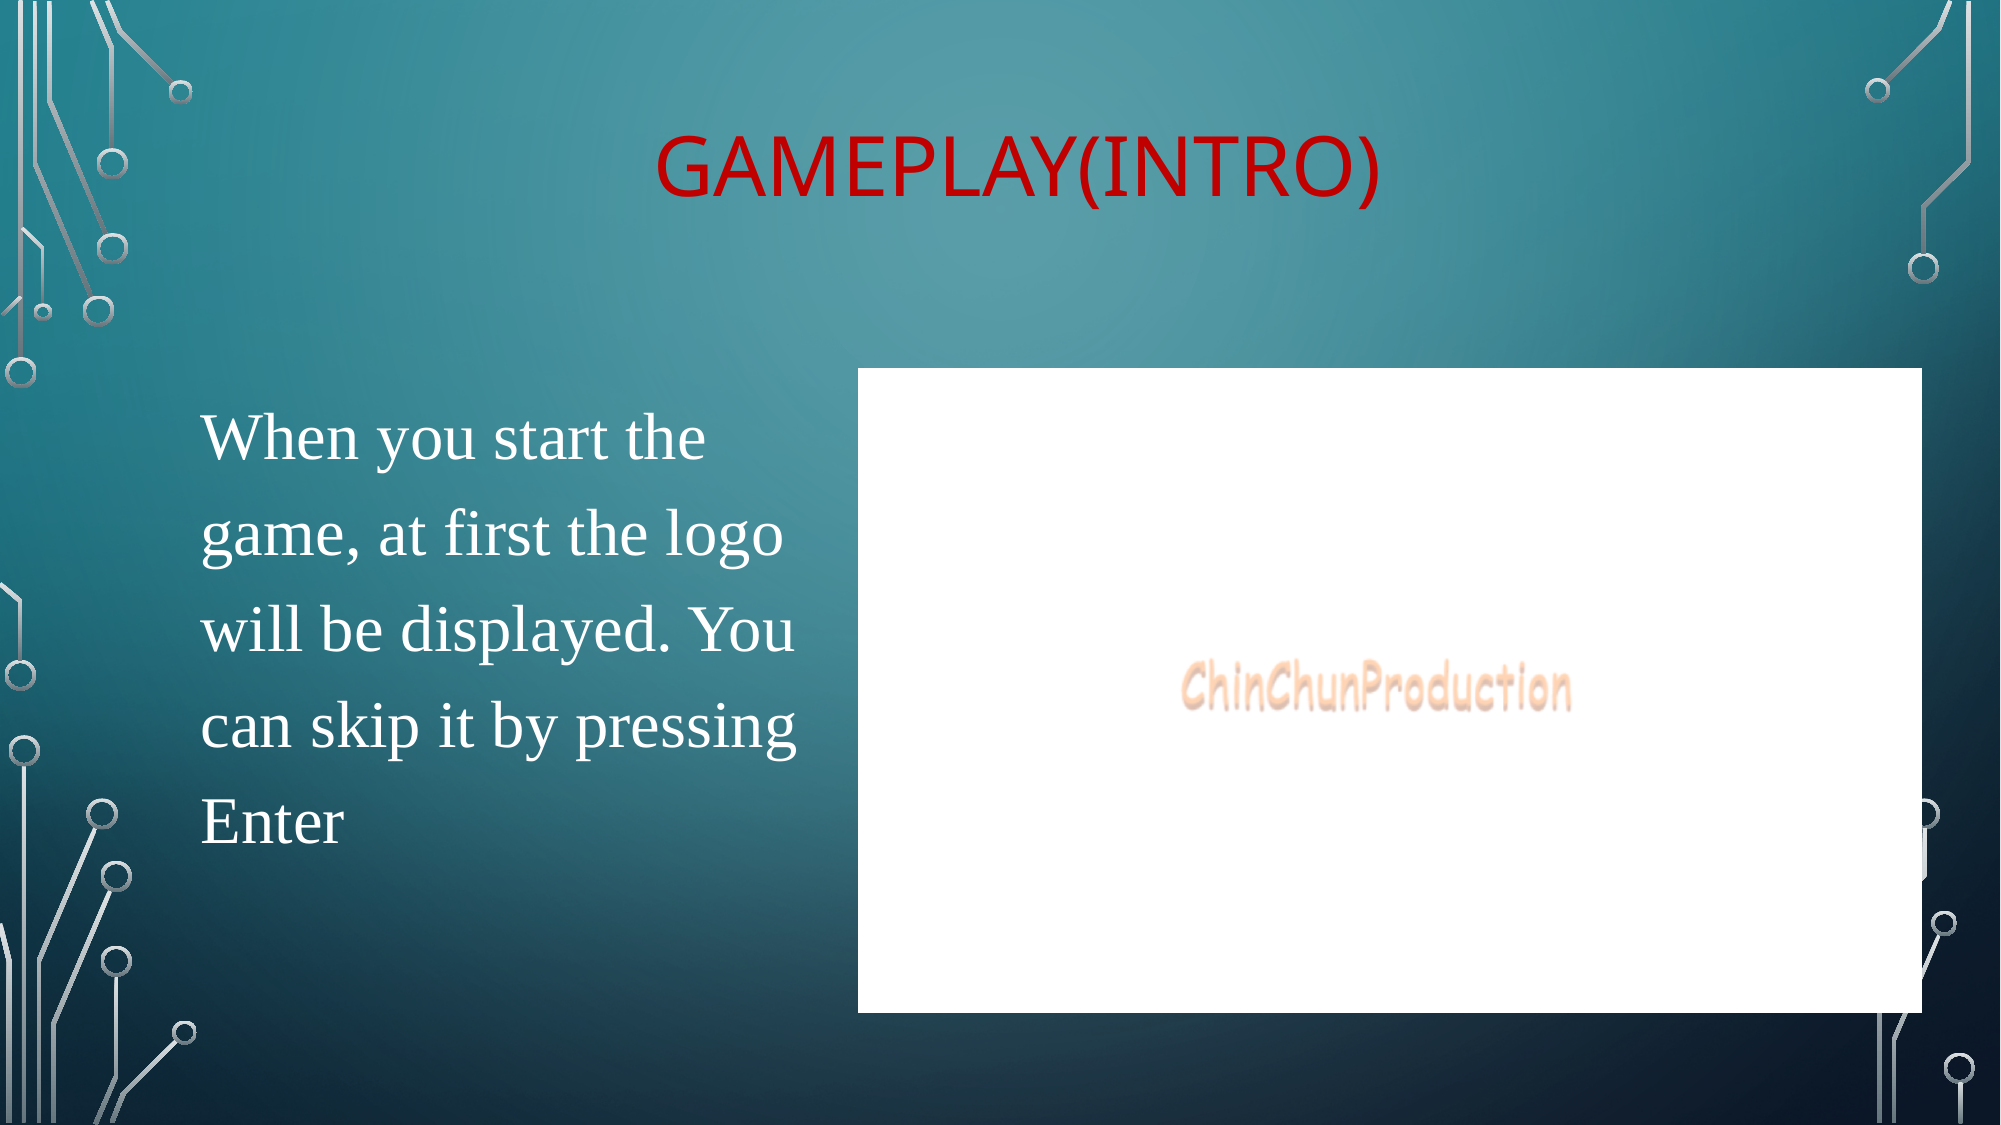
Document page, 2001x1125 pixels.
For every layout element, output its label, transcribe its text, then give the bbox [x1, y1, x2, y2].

list When you start the game, at first the logo will be displayed. You can skip it by pressing Enter [185, 369, 819, 950]
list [857, 368, 1922, 1013]
title Gameplay(intro) [188, 99, 1864, 222]
